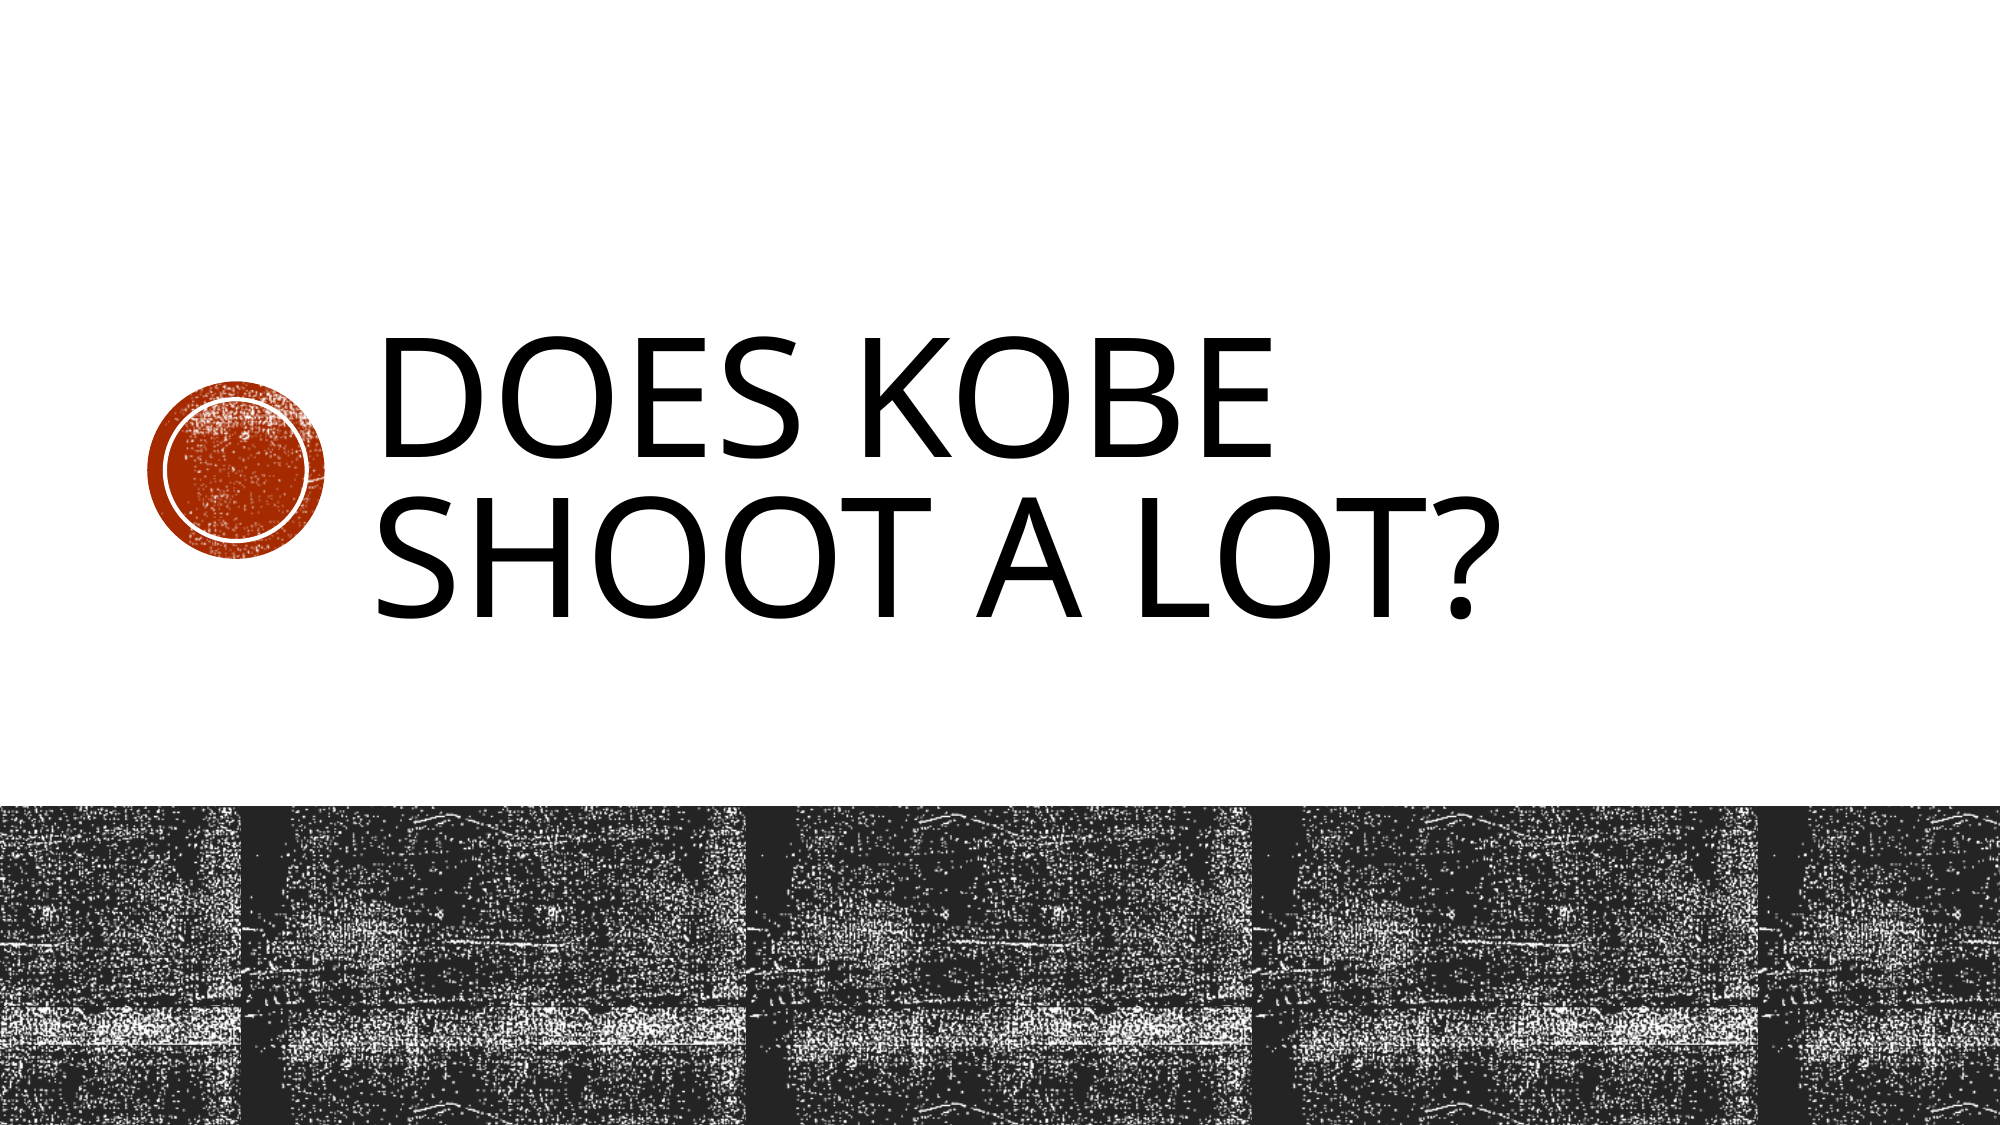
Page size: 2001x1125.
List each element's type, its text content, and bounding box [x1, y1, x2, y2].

title Does kobe shoot a lot? [355, 201, 1878, 779]
